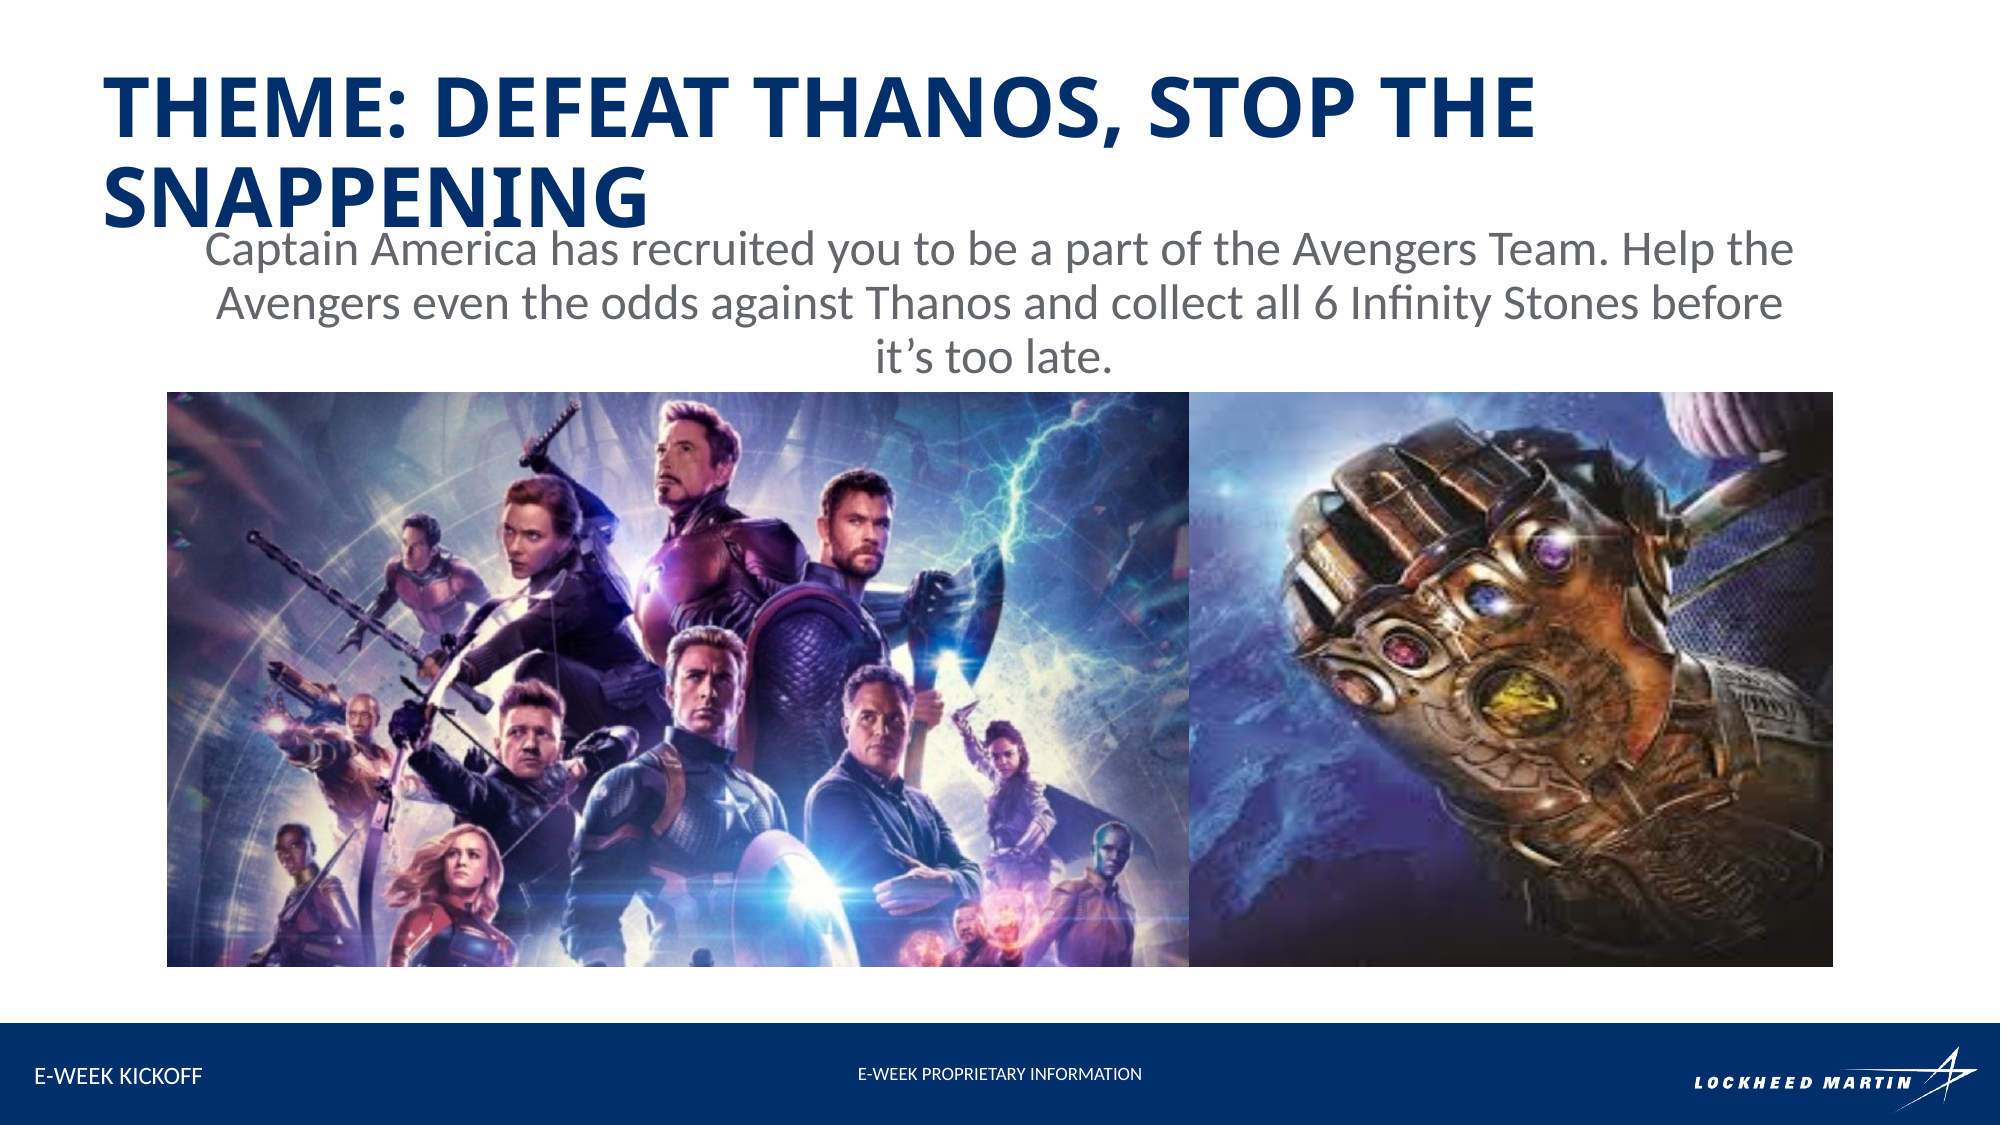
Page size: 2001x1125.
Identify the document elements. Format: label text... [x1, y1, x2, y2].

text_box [167, 392, 1833, 967]
list Theme: Defeat Thanos, Stop the Snappening [87, 57, 1727, 150]
list Captain America has recruited you to be a part of the Avengers Team. Help the Avengers even the odds against Thanos and collect all 6 Infinity Stones before it’s too late. [167, 215, 1833, 376]
